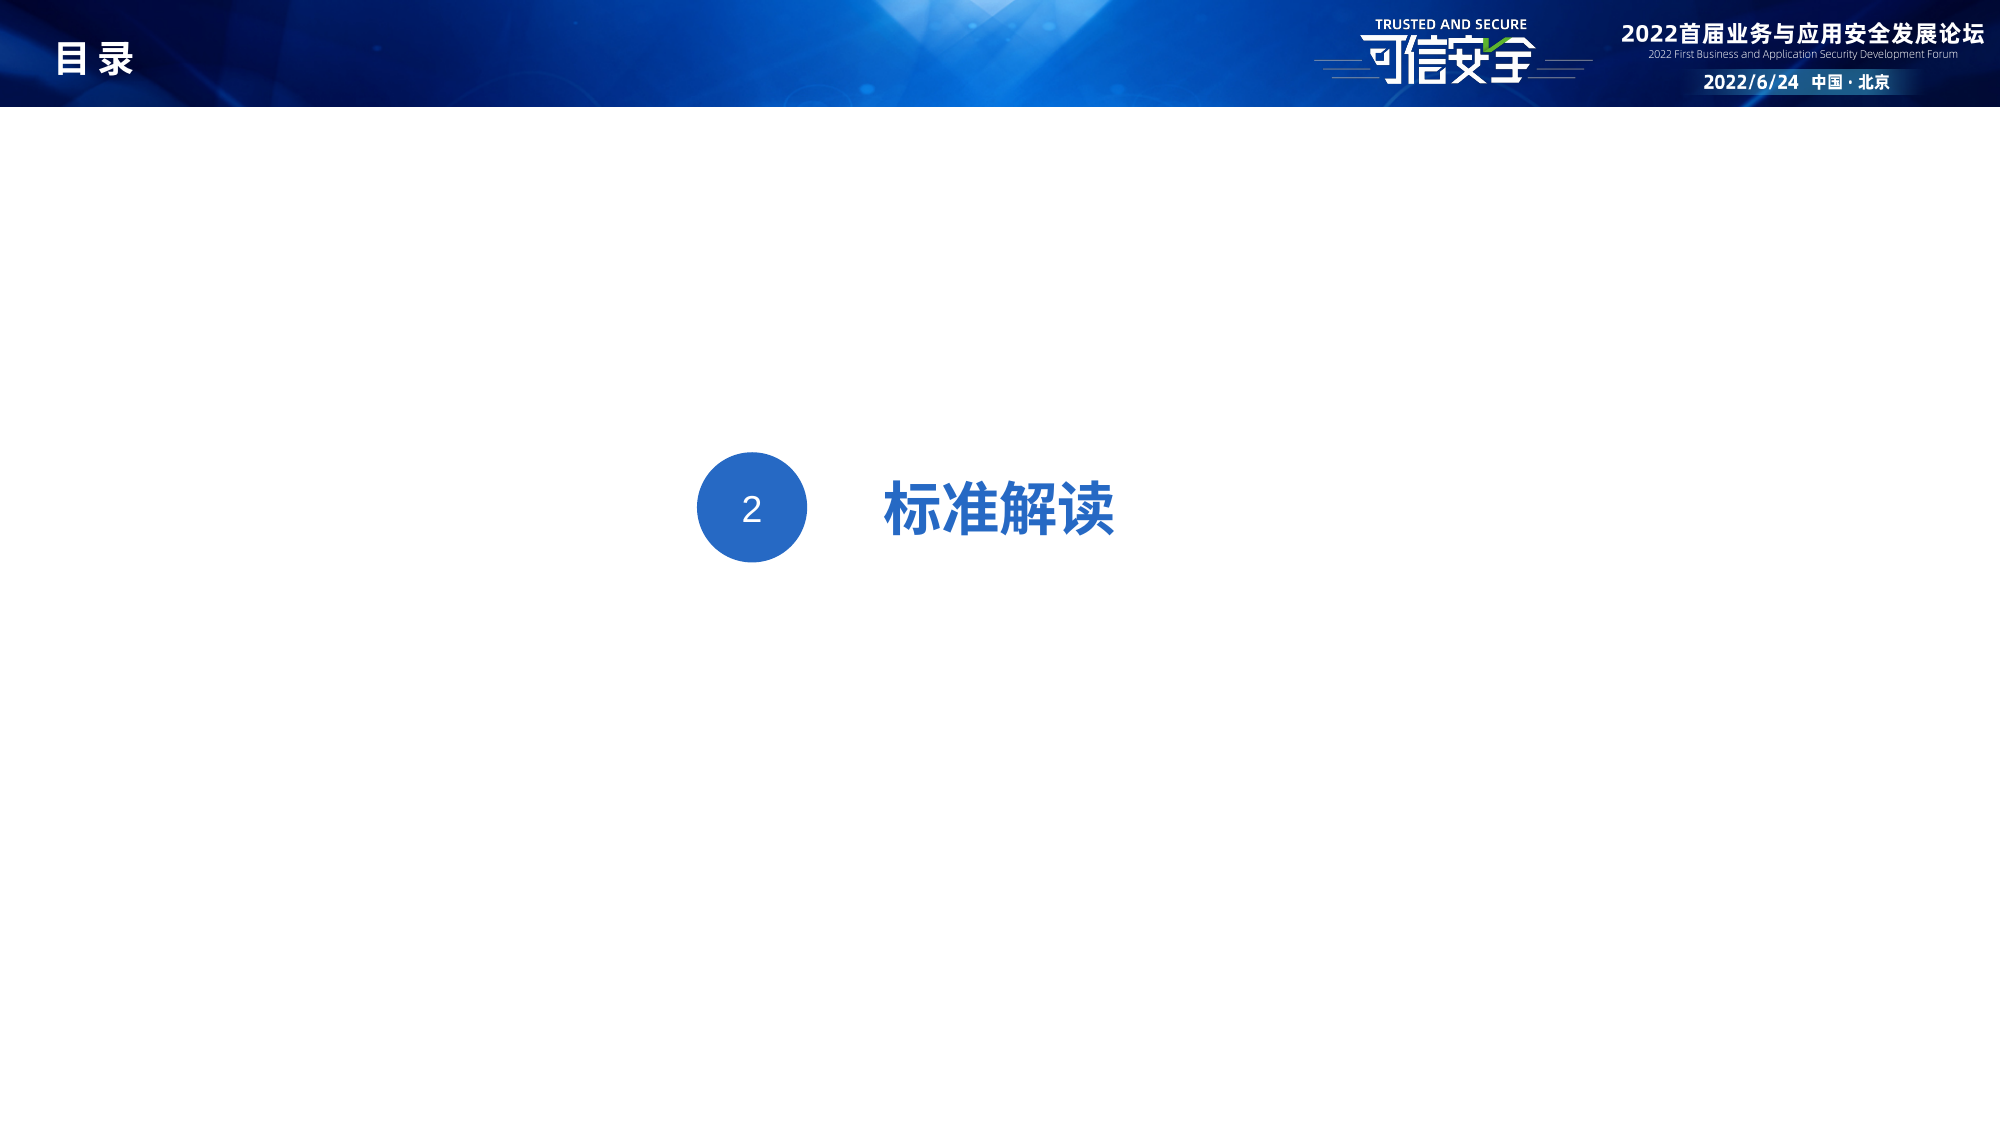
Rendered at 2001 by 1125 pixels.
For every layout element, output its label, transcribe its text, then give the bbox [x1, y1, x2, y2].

text_box 标准解读 [868, 464, 1132, 550]
text_box 2 [695, 451, 809, 564]
picture [0, 0, 2000, 107]
